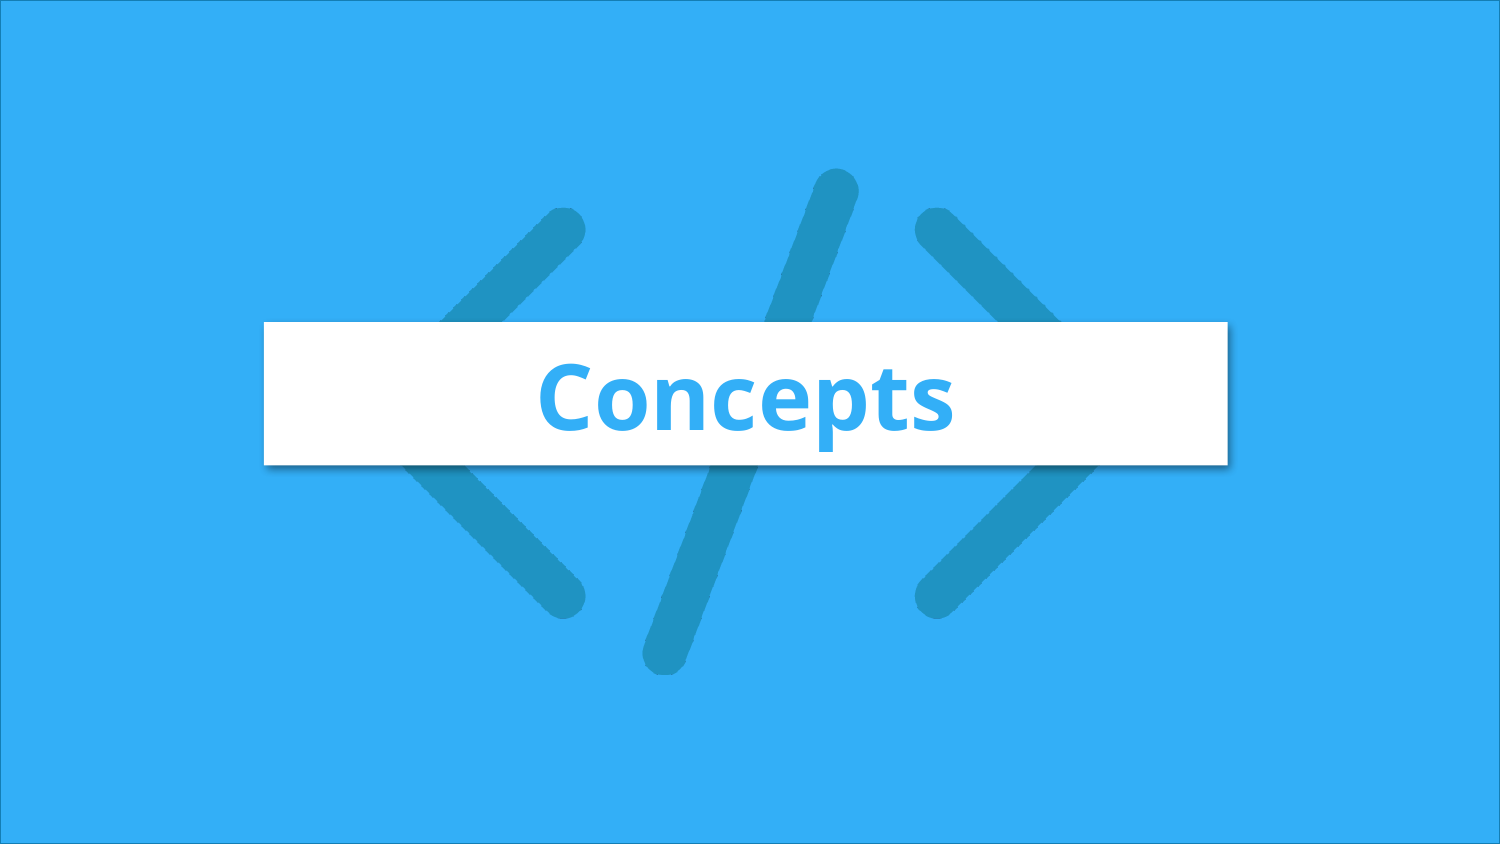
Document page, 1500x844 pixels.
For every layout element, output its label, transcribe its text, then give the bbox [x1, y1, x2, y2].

picture [358, 168, 1141, 322]
text_box Concepts [263, 322, 1228, 466]
picture [358, 466, 1141, 675]
